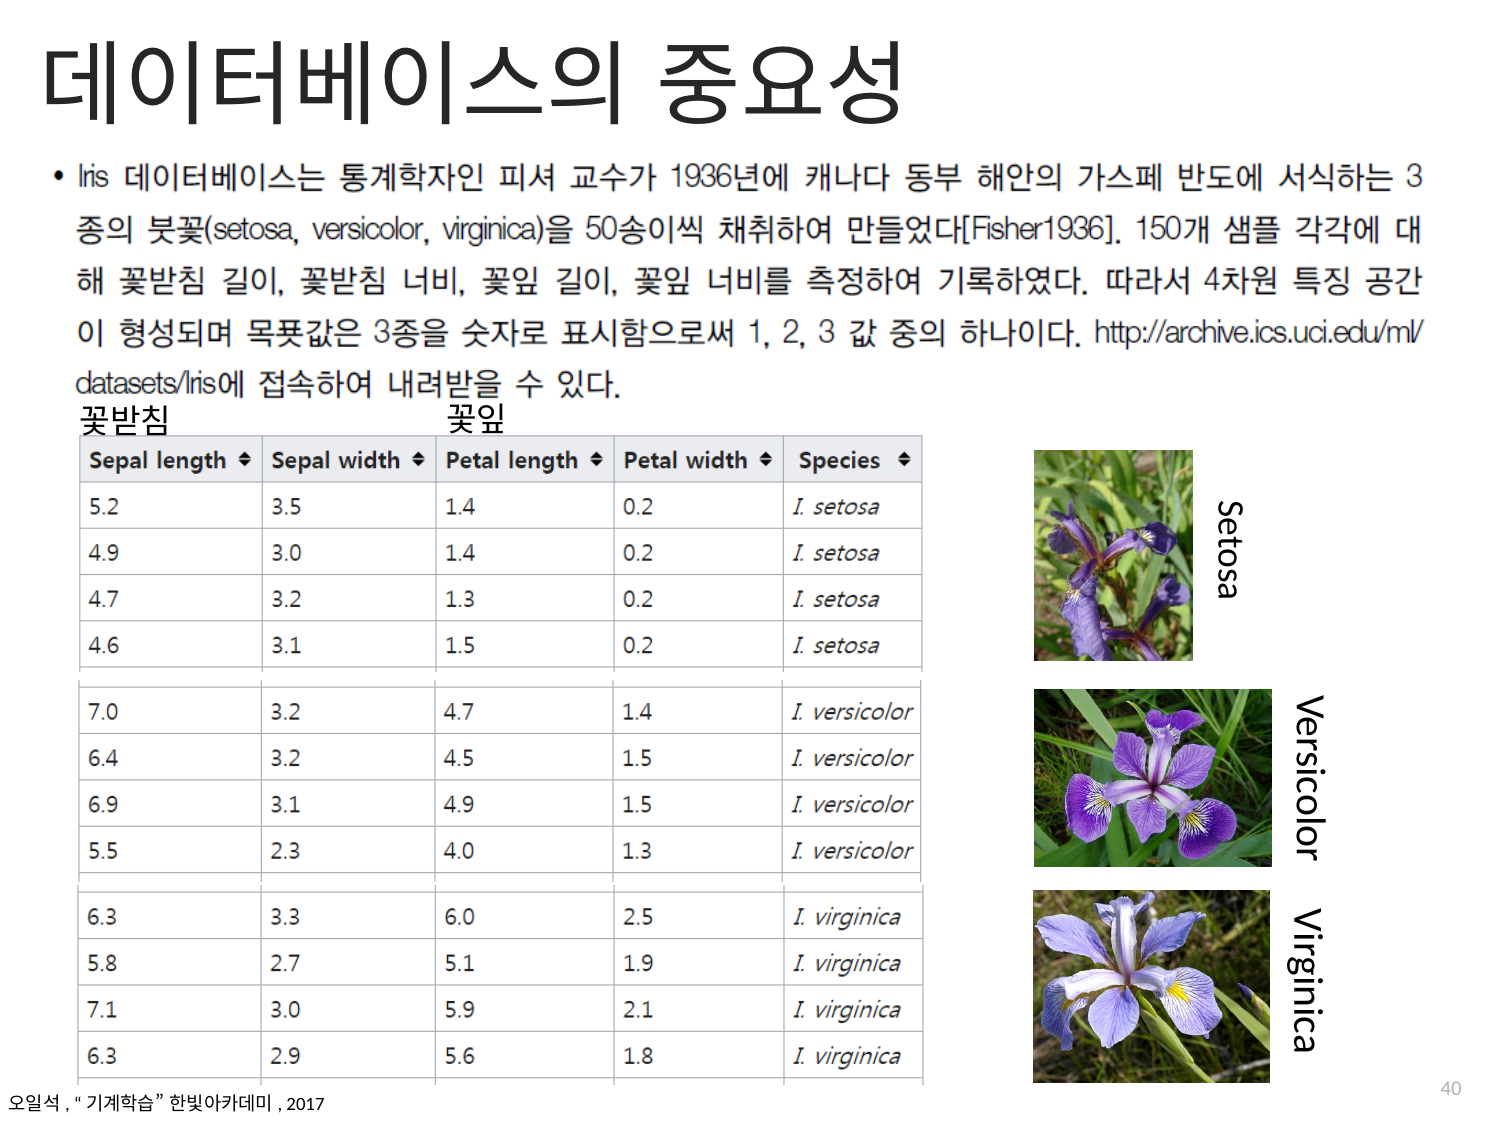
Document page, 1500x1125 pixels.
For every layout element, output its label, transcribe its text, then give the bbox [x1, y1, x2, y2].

title 데이터베이스의 중요성 [24, 17, 1477, 159]
picture [1034, 689, 1272, 867]
text_box 꽃잎 [430, 409, 561, 432]
picture [73, 680, 930, 882]
text_box 오일석, “기계학습” 한빛아카데미, 2017 [0, 1084, 340, 1122]
picture [76, 432, 928, 672]
text_box Versicolor [1272, 687, 1355, 869]
picture [73, 885, 928, 1085]
text_box 꽃받침 [64, 409, 195, 456]
picture [41, 154, 1430, 409]
picture [1034, 450, 1193, 661]
picture [1033, 890, 1270, 1083]
slide_number 40 [1139, 1057, 1477, 1118]
text_box Virginica [1270, 901, 1353, 1071]
text_box Setosa [1196, 492, 1271, 619]
